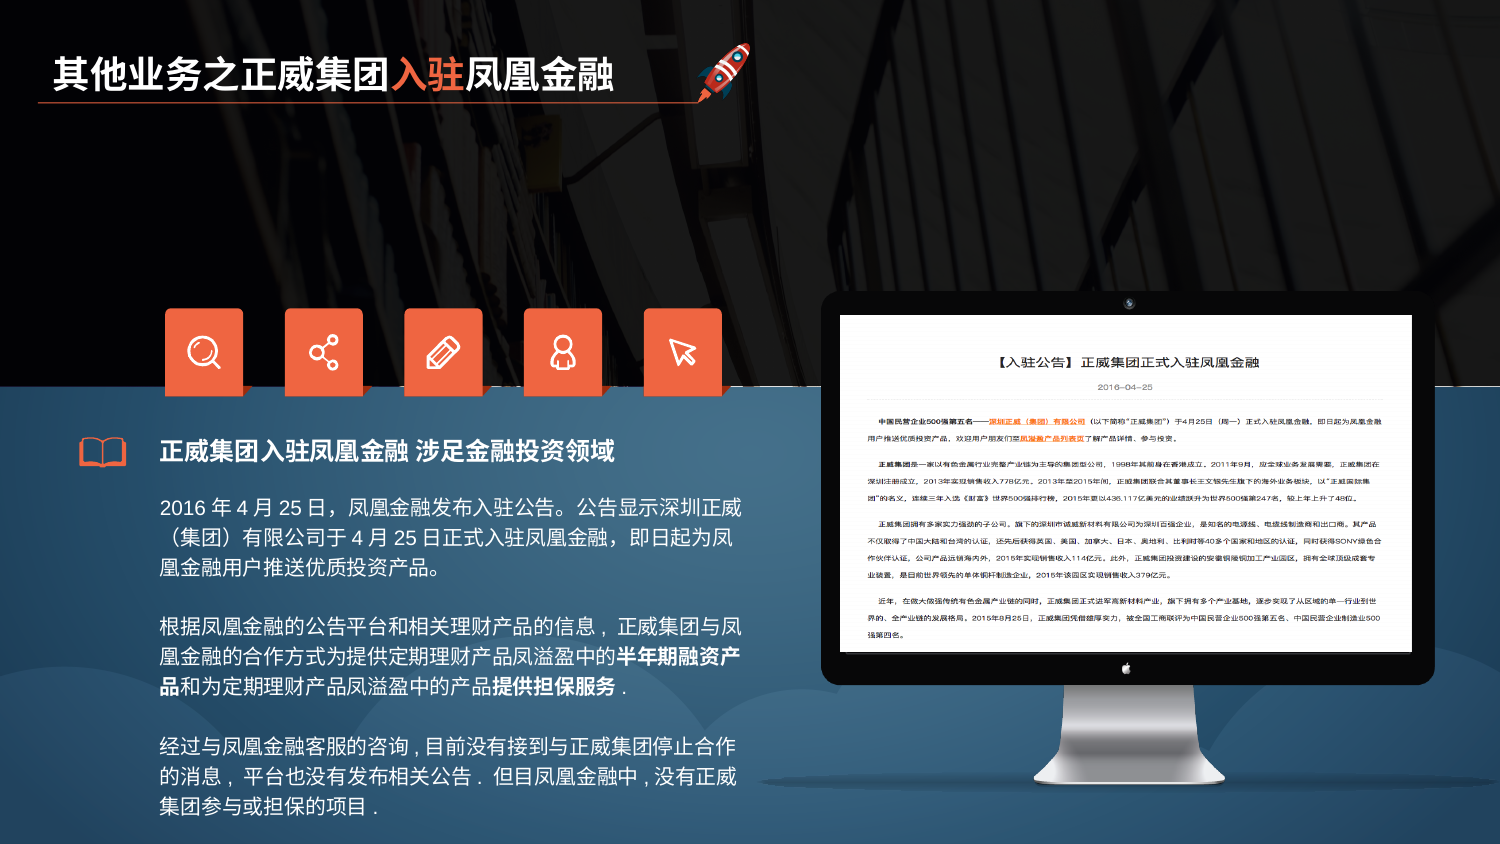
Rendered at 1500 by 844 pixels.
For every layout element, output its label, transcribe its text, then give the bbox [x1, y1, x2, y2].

text_box [483, 385, 492, 396]
text_box [165, 308, 244, 397]
text_box [523, 308, 603, 397]
text_box [79, 437, 127, 468]
picture [840, 315, 1412, 652]
text_box [603, 385, 612, 396]
text_box [550, 334, 576, 370]
picture [0, 387, 1500, 844]
text_box [669, 338, 697, 367]
text_box [187, 335, 221, 369]
text_box 其他业务之正威集团入驻凤凰金融 [52, 43, 631, 104]
text_box [722, 385, 732, 397]
text_box [363, 385, 373, 396]
text_box [426, 335, 461, 369]
text_box [404, 308, 483, 397]
text_box [0, 0, 1500, 387]
text_box [309, 334, 339, 371]
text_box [755, 291, 1500, 793]
text_box [284, 308, 363, 397]
text_box [244, 385, 253, 396]
text_box [643, 308, 722, 397]
text_box 正威集团入驻凤凰金融 涉足金融投资领域 2016年4月25日，凤凰金融发布入驻公告。公告显示深圳正威（集团）有限公司于4月25日正式入驻凤凰金融，即日起为凤凰金融用户推送优质投资产品。 根据凤凰金融的公告平台和相关理财产品的信息, 正威集团与凤凰金融的合作方式为提供定期理财产品凤溢盈中的半年期融资产品和为定期理财产品凤溢盈中的产品提供担保服务. 经过与凤凰金融客服的咨询,目前没有接到与正威集团停止合作的消息, 平台也没有发布相关公告. 但目凤凰金融中,没有正威集团参与或担保的项目. [160, 429, 747, 819]
picture [696, 43, 750, 103]
